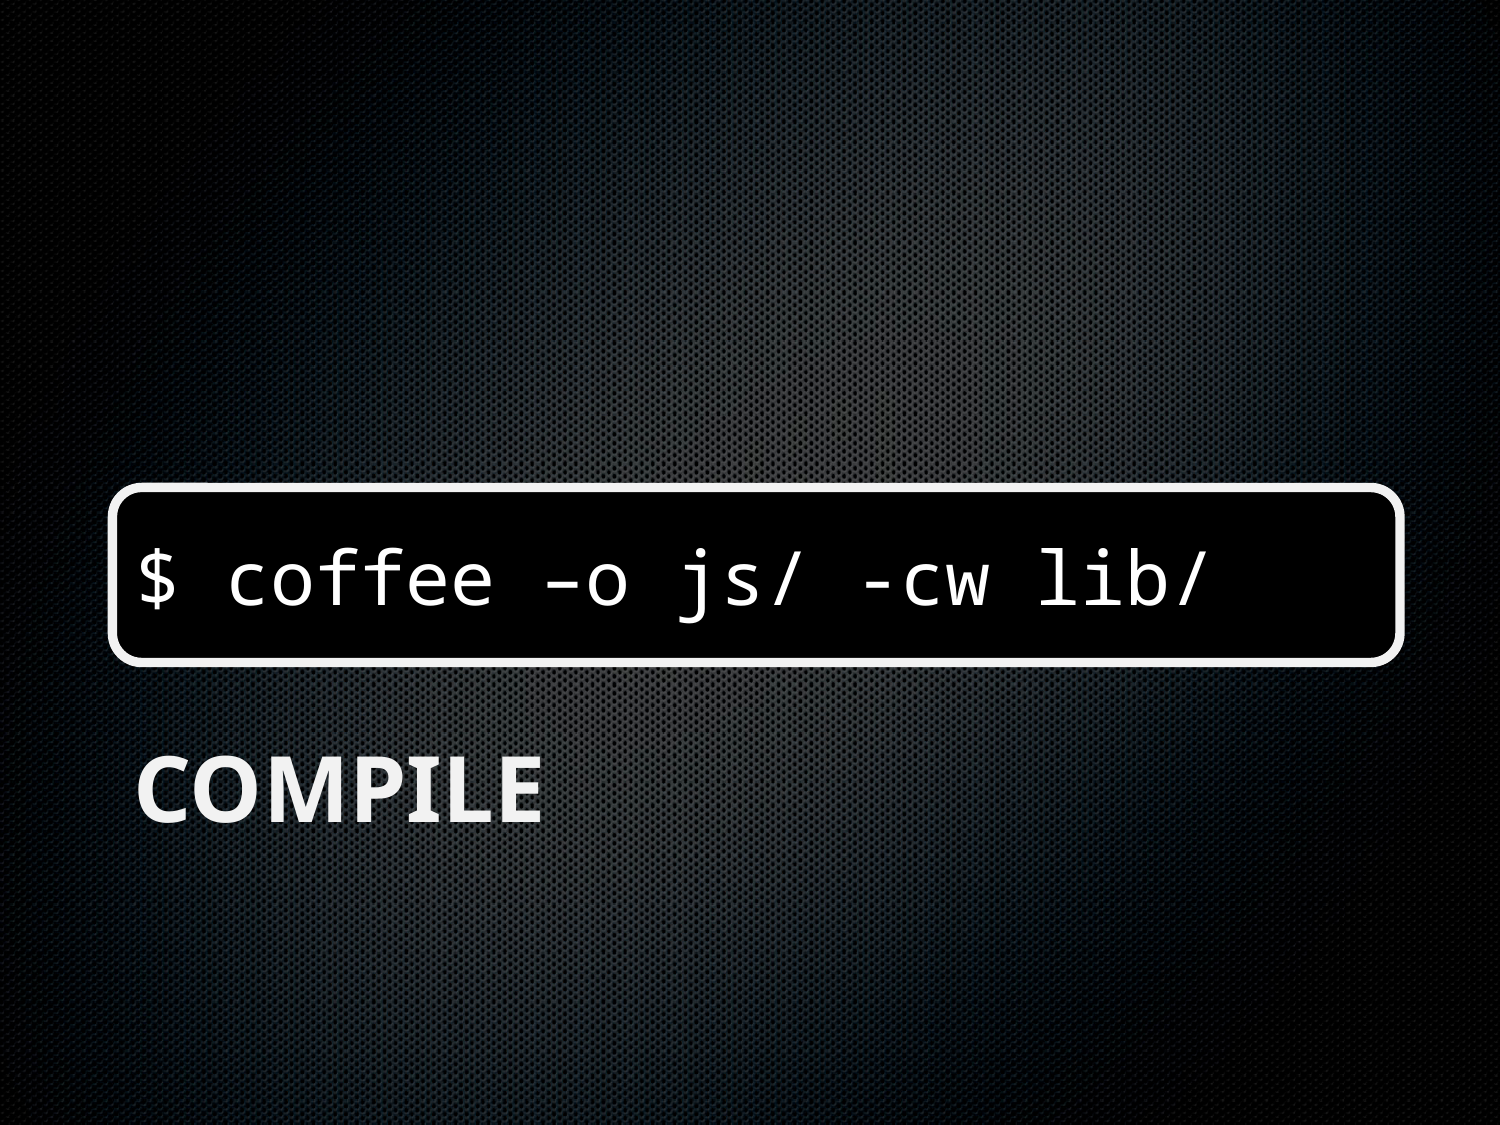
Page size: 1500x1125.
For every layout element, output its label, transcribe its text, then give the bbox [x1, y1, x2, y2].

text_box $ coffee –o js/ -cw lib/ [110, 485, 1403, 665]
title COMPILE [118, 722, 1394, 947]
picture [0, 0, 1500, 1125]
